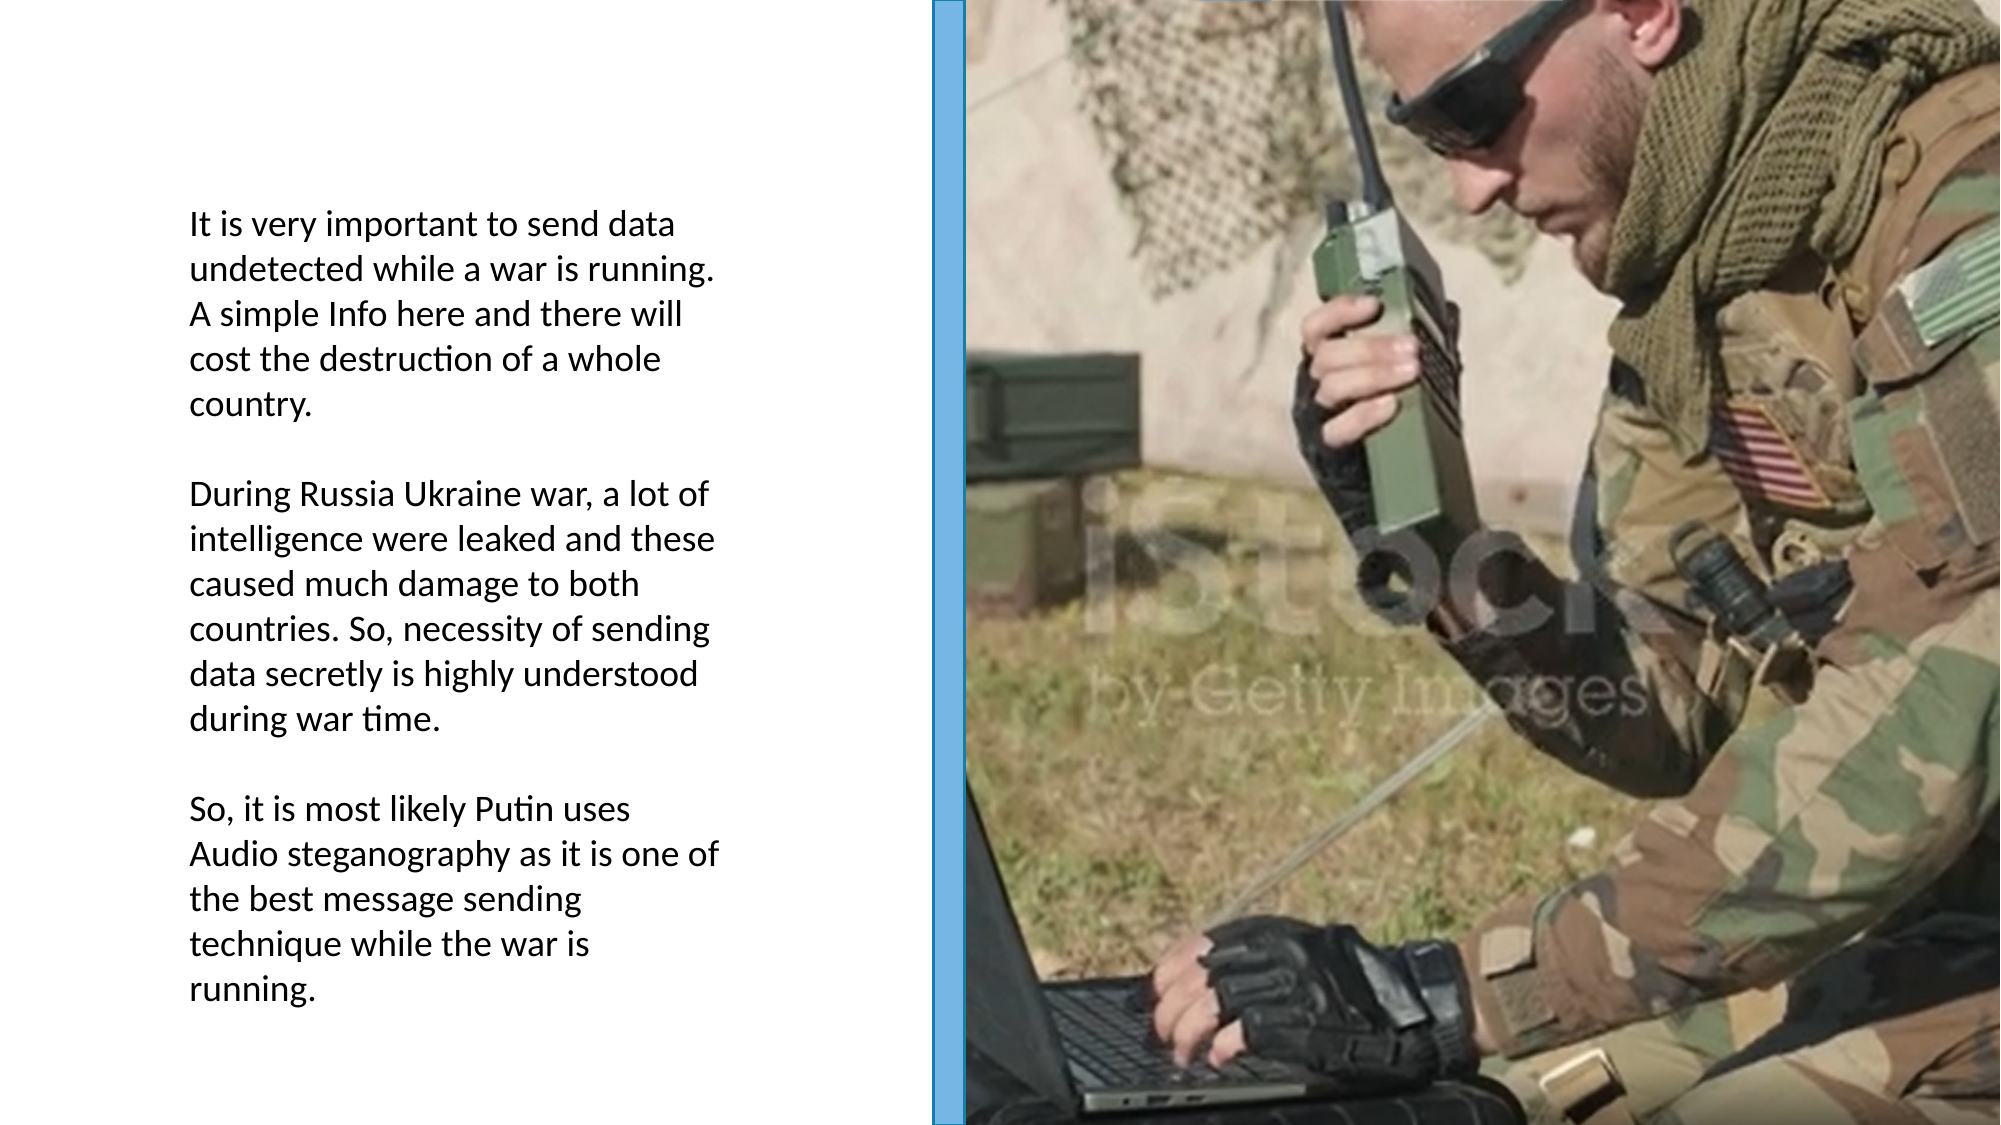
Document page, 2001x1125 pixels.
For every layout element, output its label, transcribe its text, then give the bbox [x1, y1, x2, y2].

picture [964, 0, 2000, 1125]
text_box It is very important to send data undetected while a war is running. A simple Info here and there will cost the destruction of a whole country. During Russia Ukraine war, a lot of intelligence were leaked and these caused much damage to both countries. So, necessity of sending data secretly is highly understood during war time. So, it is most likely Putin uses Audio steganography as it is one of the best message sending technique while the war is running. [174, 191, 741, 1062]
text_box [932, 0, 962, 1125]
